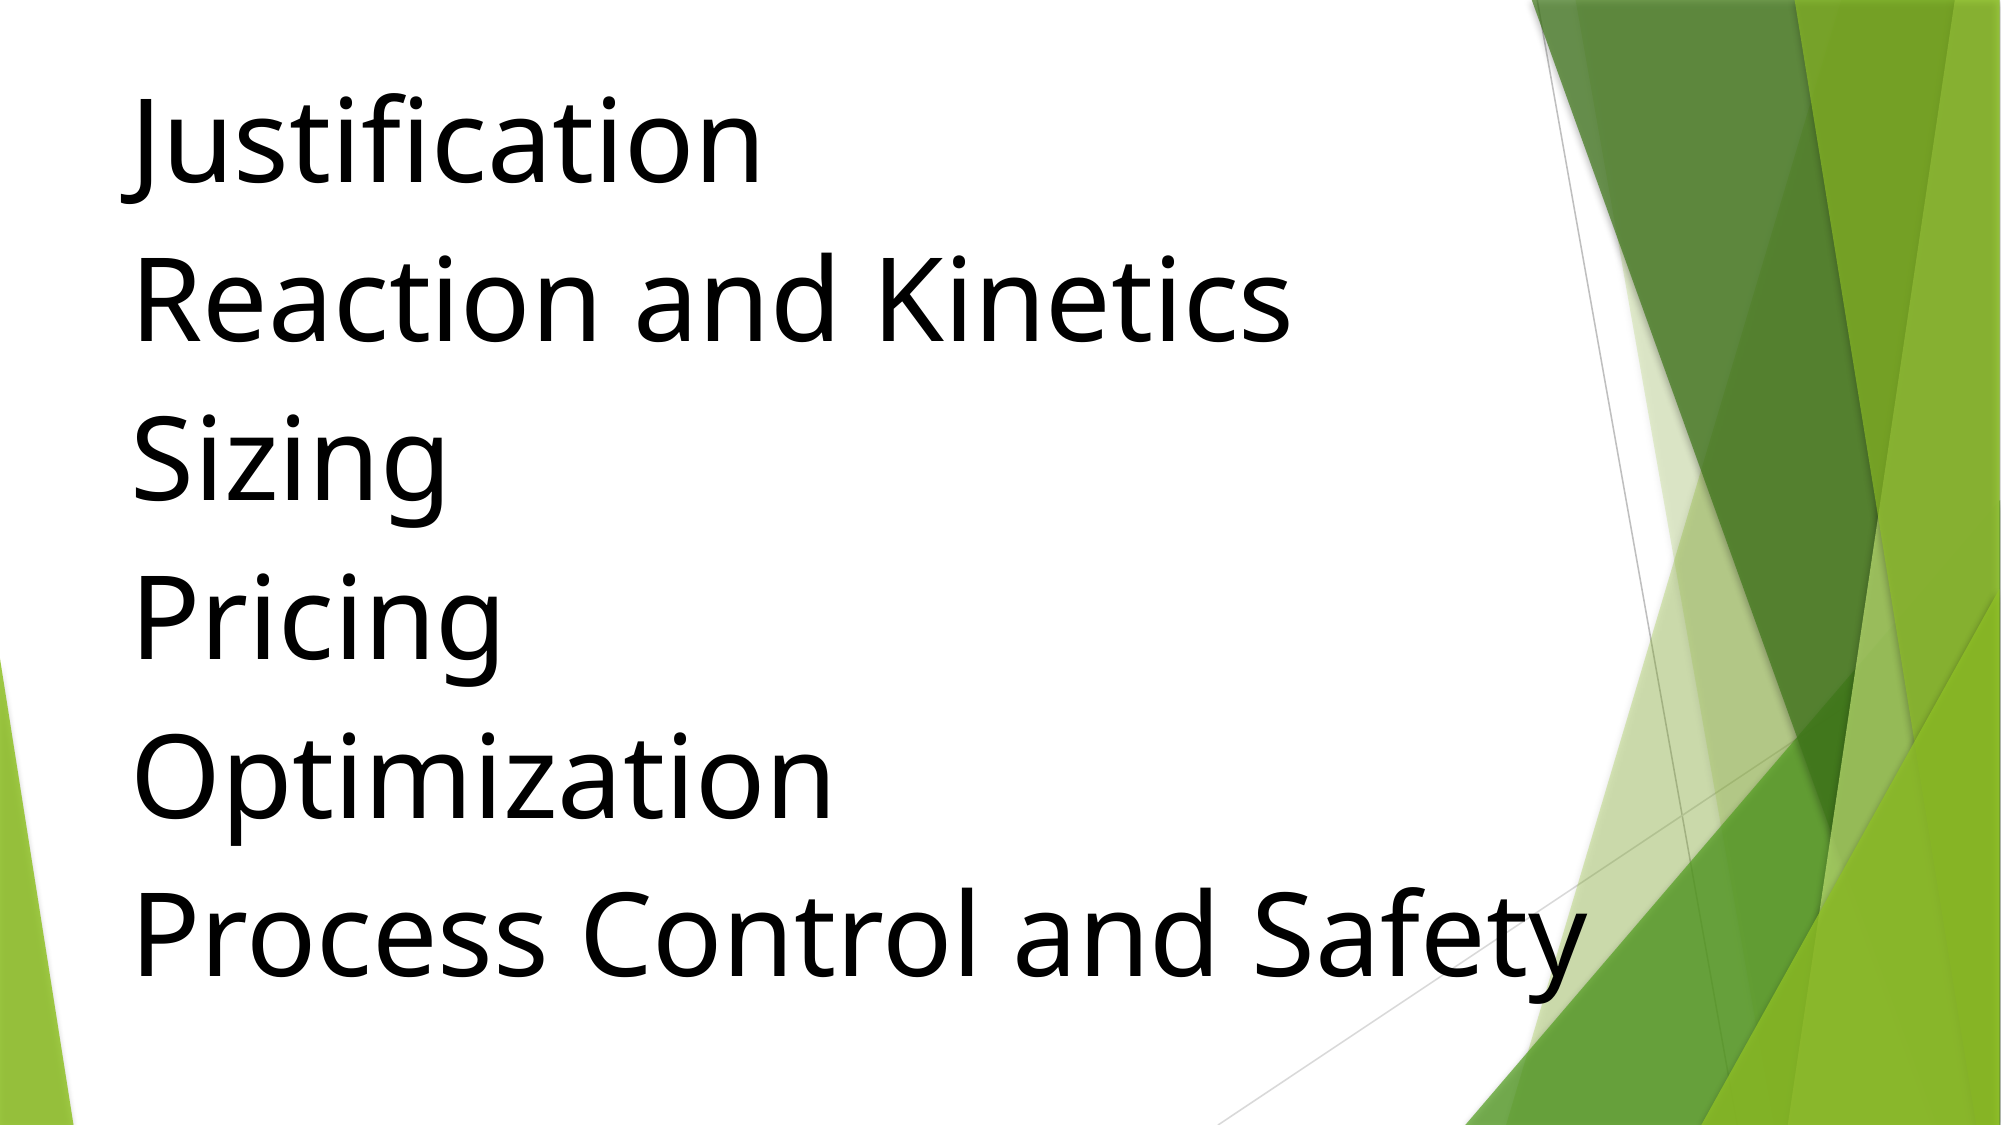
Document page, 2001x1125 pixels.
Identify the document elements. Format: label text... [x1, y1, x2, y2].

list Justification Reaction and Kinetics Sizing Pricing Optimization Process Control and Safety [115, 59, 1863, 1014]
